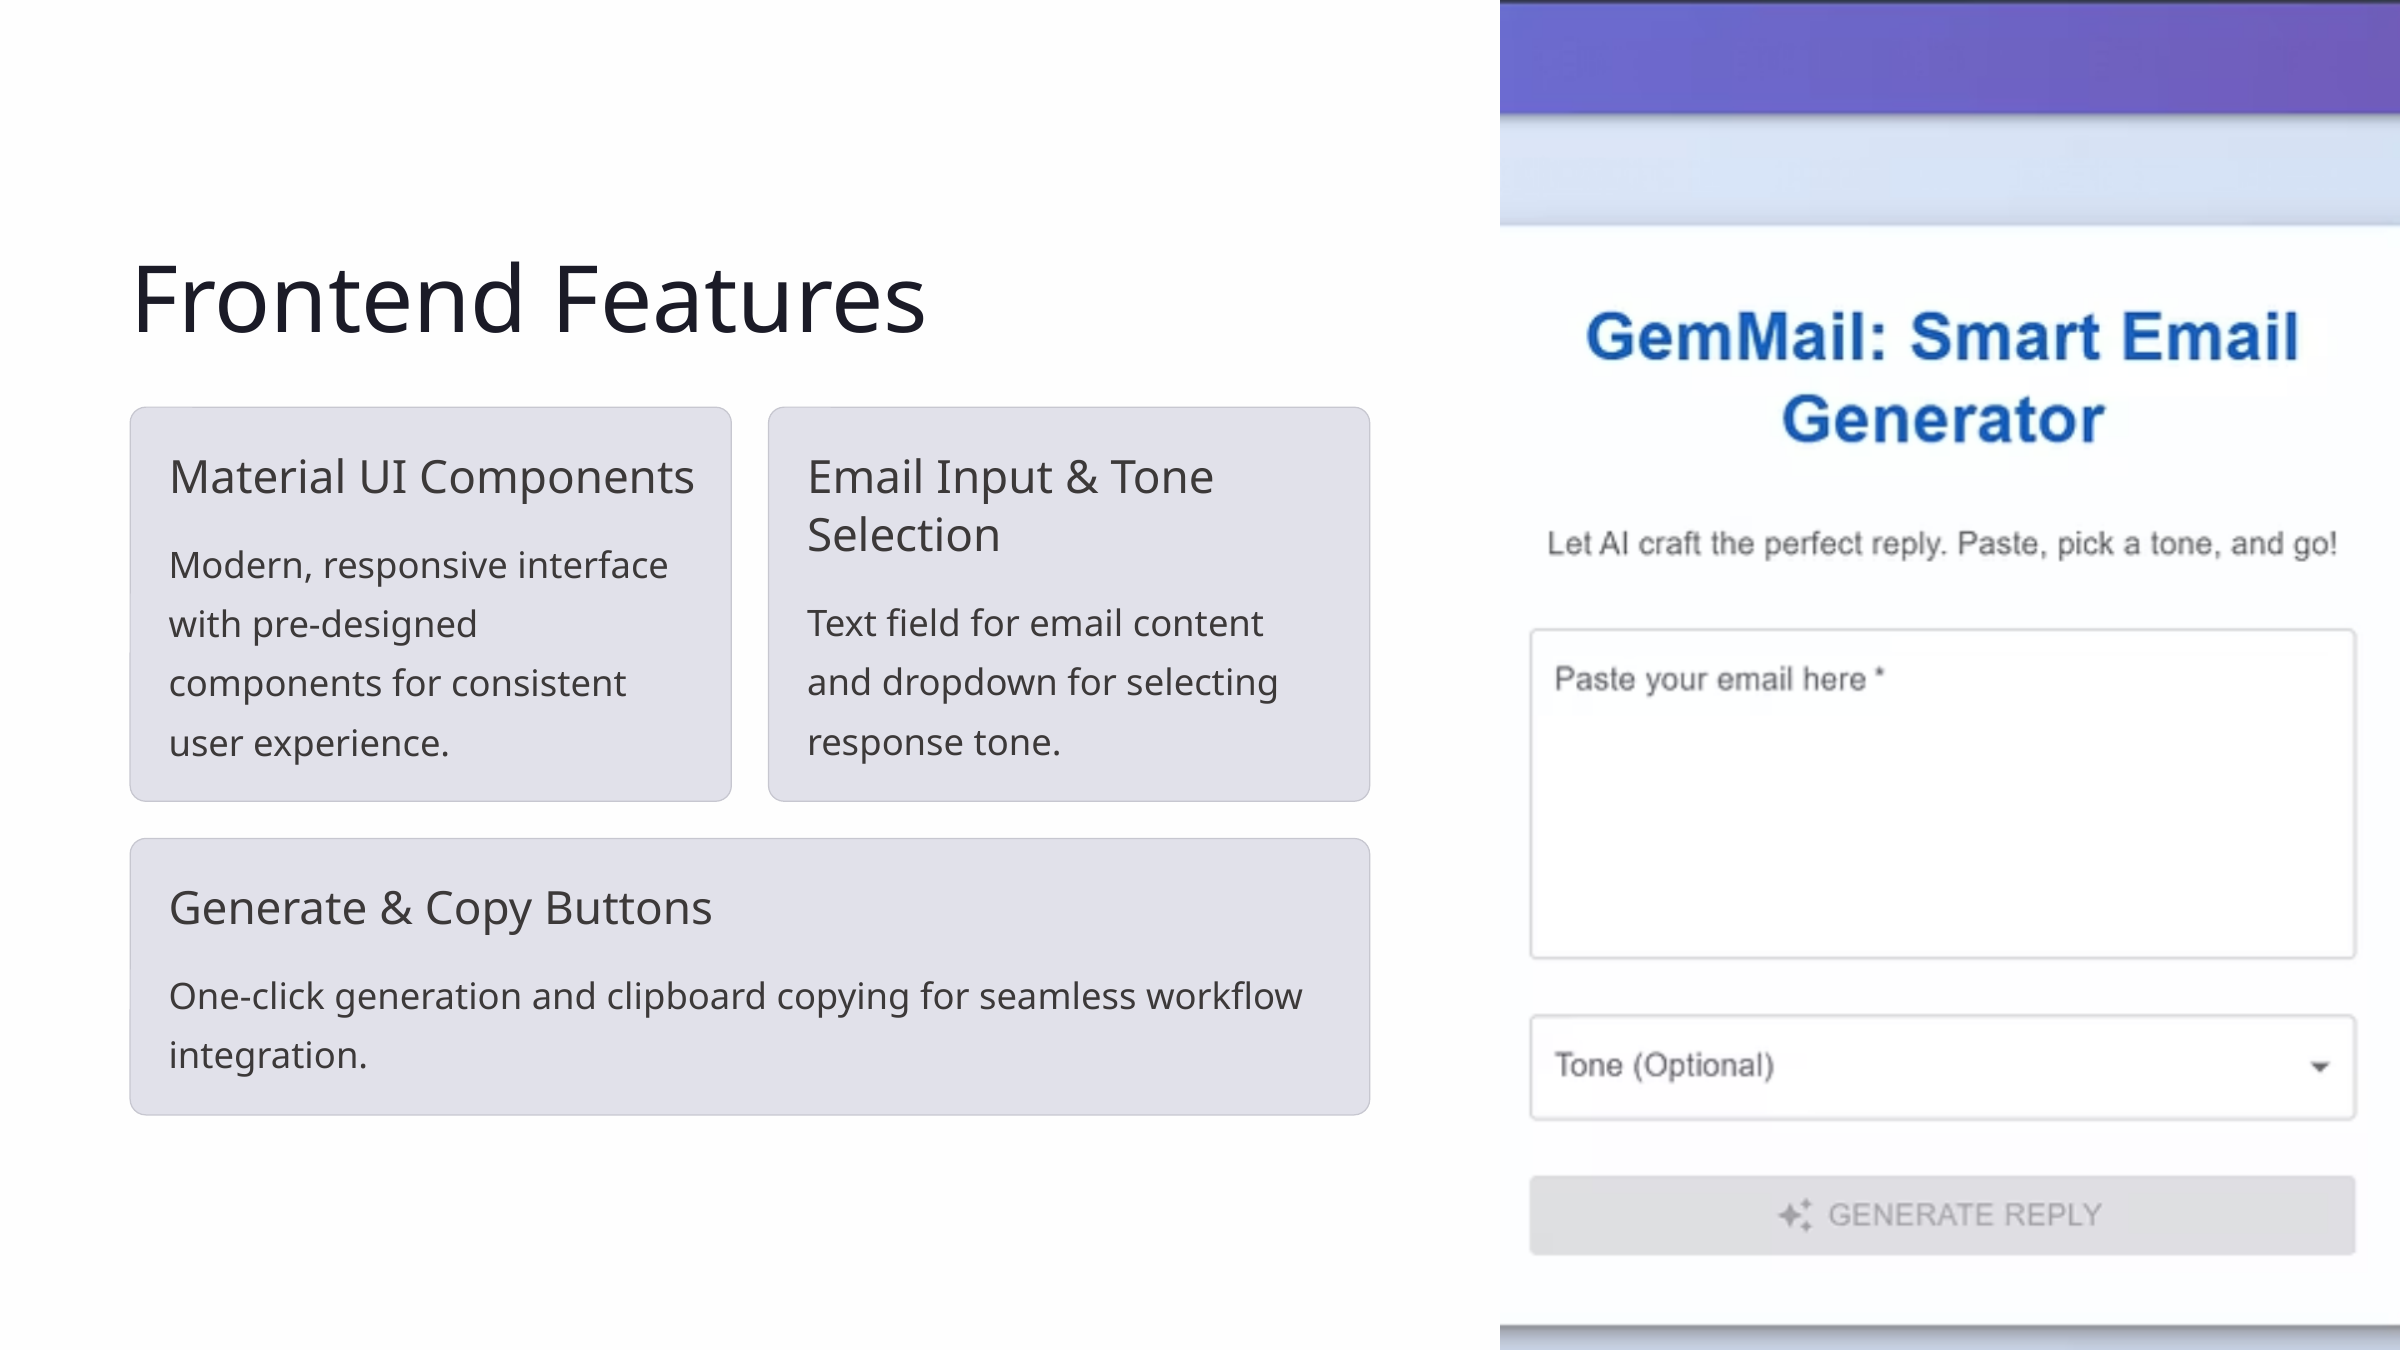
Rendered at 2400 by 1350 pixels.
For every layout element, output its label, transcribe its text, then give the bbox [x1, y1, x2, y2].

text_box Text field for email content and dropdown for selecting response tone. [806, 584, 1332, 763]
text_box Email Input & Tone Selection [806, 445, 1332, 562]
text_box Modern, responsive interface with pre-designed components for consistent user experience. [168, 526, 693, 705]
picture [1499, 0, 2400, 1350]
text_box Material UI Components [168, 445, 688, 504]
text_box [130, 407, 732, 802]
text_box [768, 407, 1370, 802]
text_box [130, 838, 1370, 1115]
text_box One-click generation and clipboard copying for seamless workflow integration. [168, 957, 1332, 1077]
text_box Generate & Copy Buttons [168, 876, 712, 935]
text_box Frontend Features [130, 235, 1061, 352]
